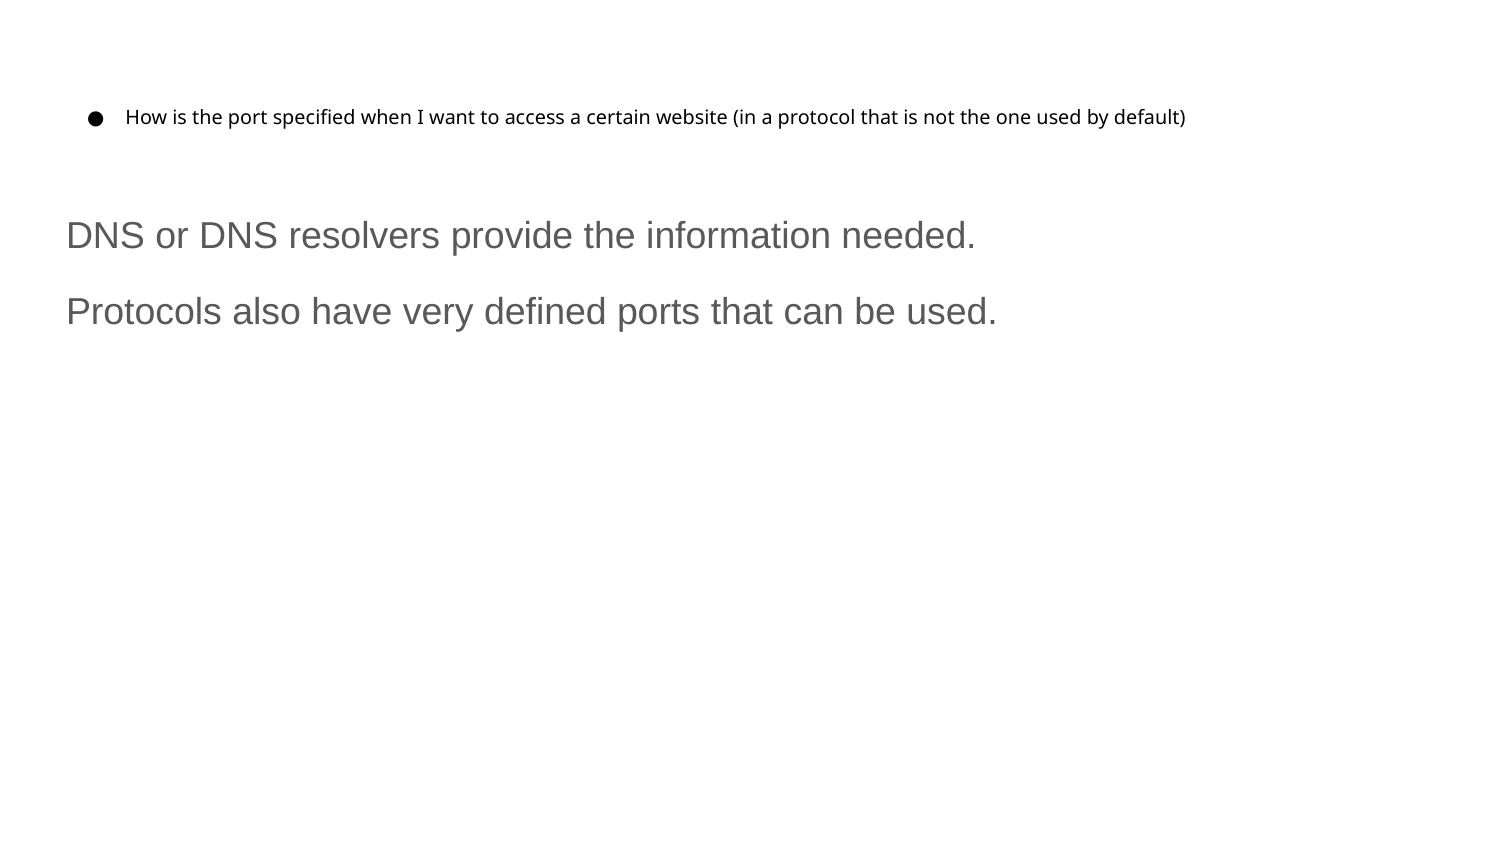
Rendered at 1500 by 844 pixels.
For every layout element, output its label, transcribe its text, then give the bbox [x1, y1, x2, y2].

list DNS or DNS resolvers provide the information needed. Protocols also have very defined ports that can be used. [51, 189, 1449, 750]
title How is the port specified when I want to access a certain website (in a protocol that is not the one used by default) [51, 72, 1449, 167]
